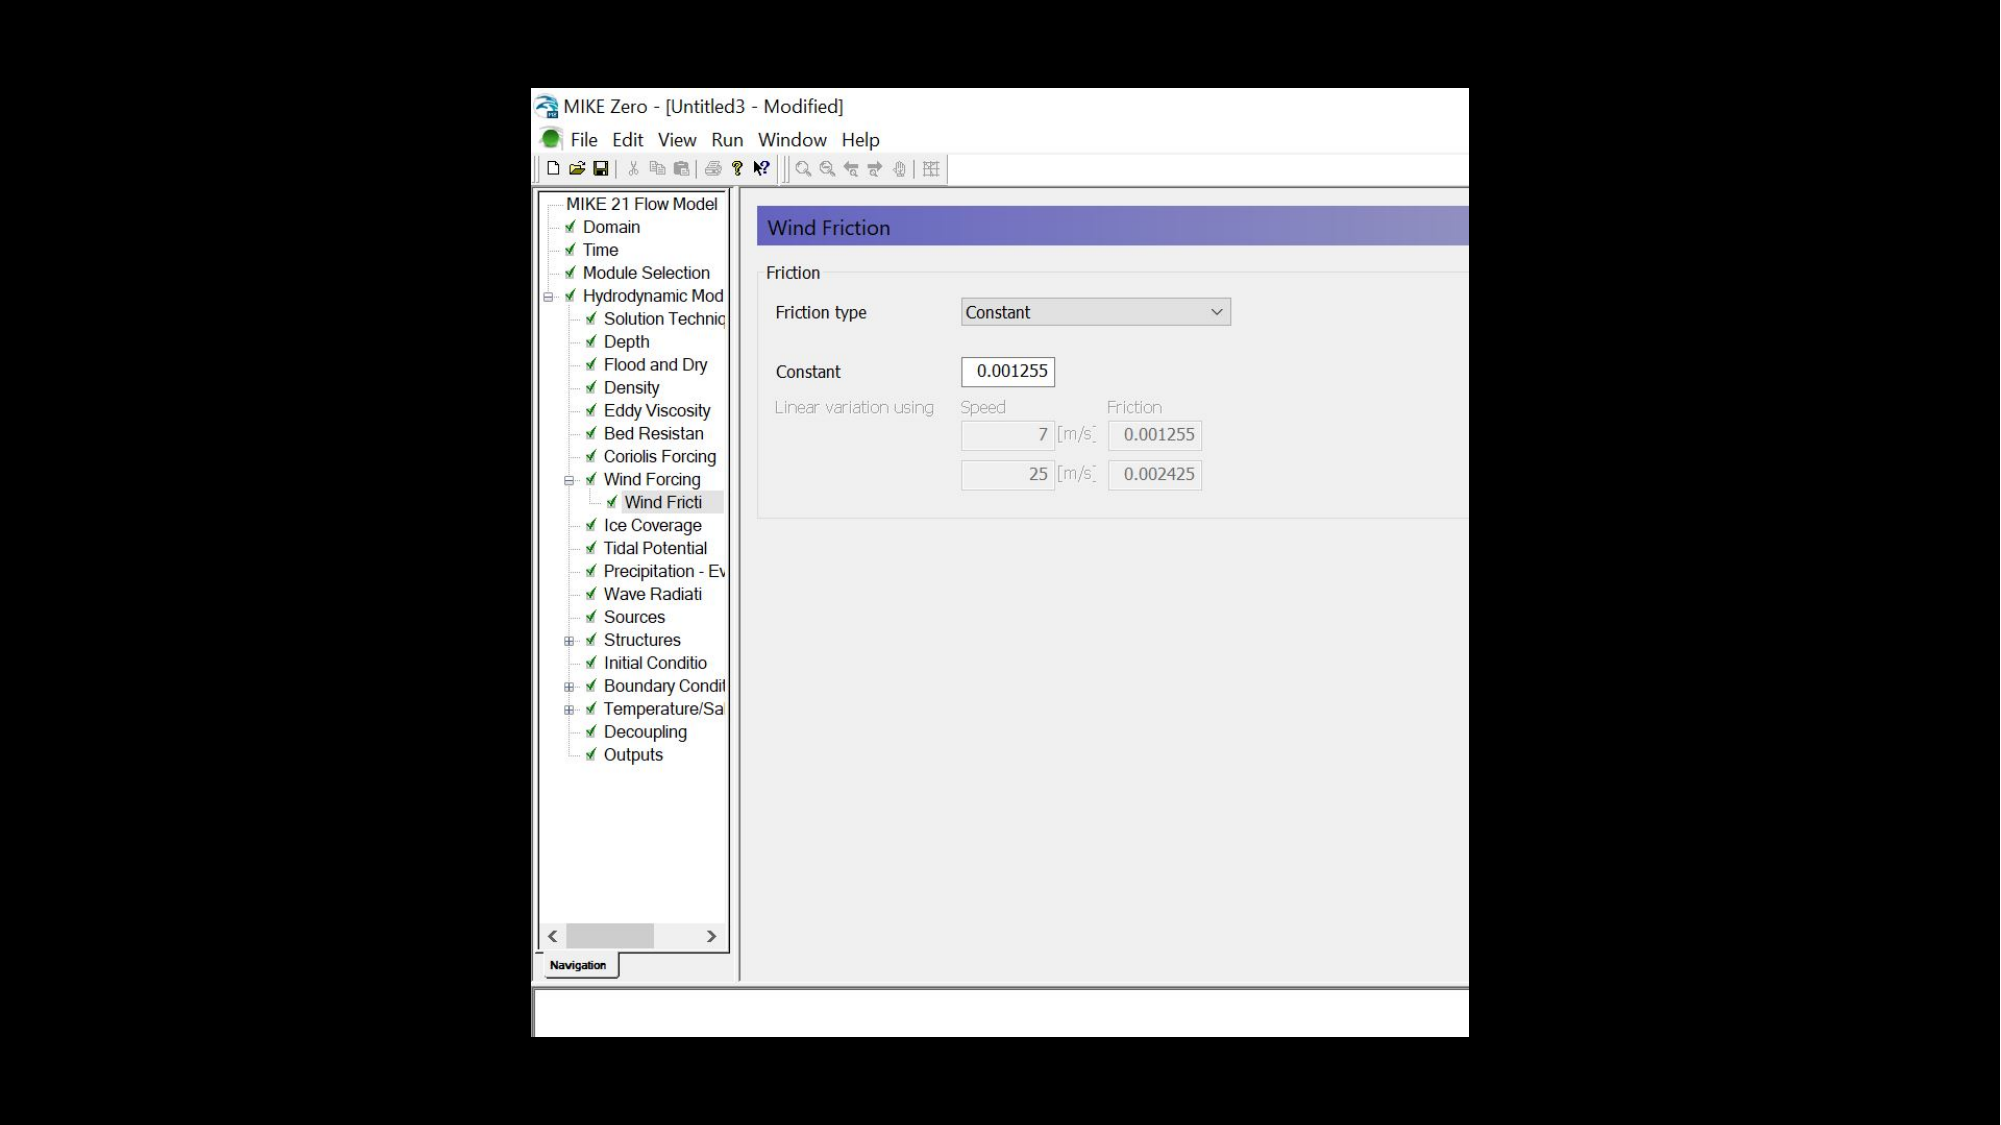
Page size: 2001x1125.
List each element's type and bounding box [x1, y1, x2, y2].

picture [531, 88, 1469, 1037]
